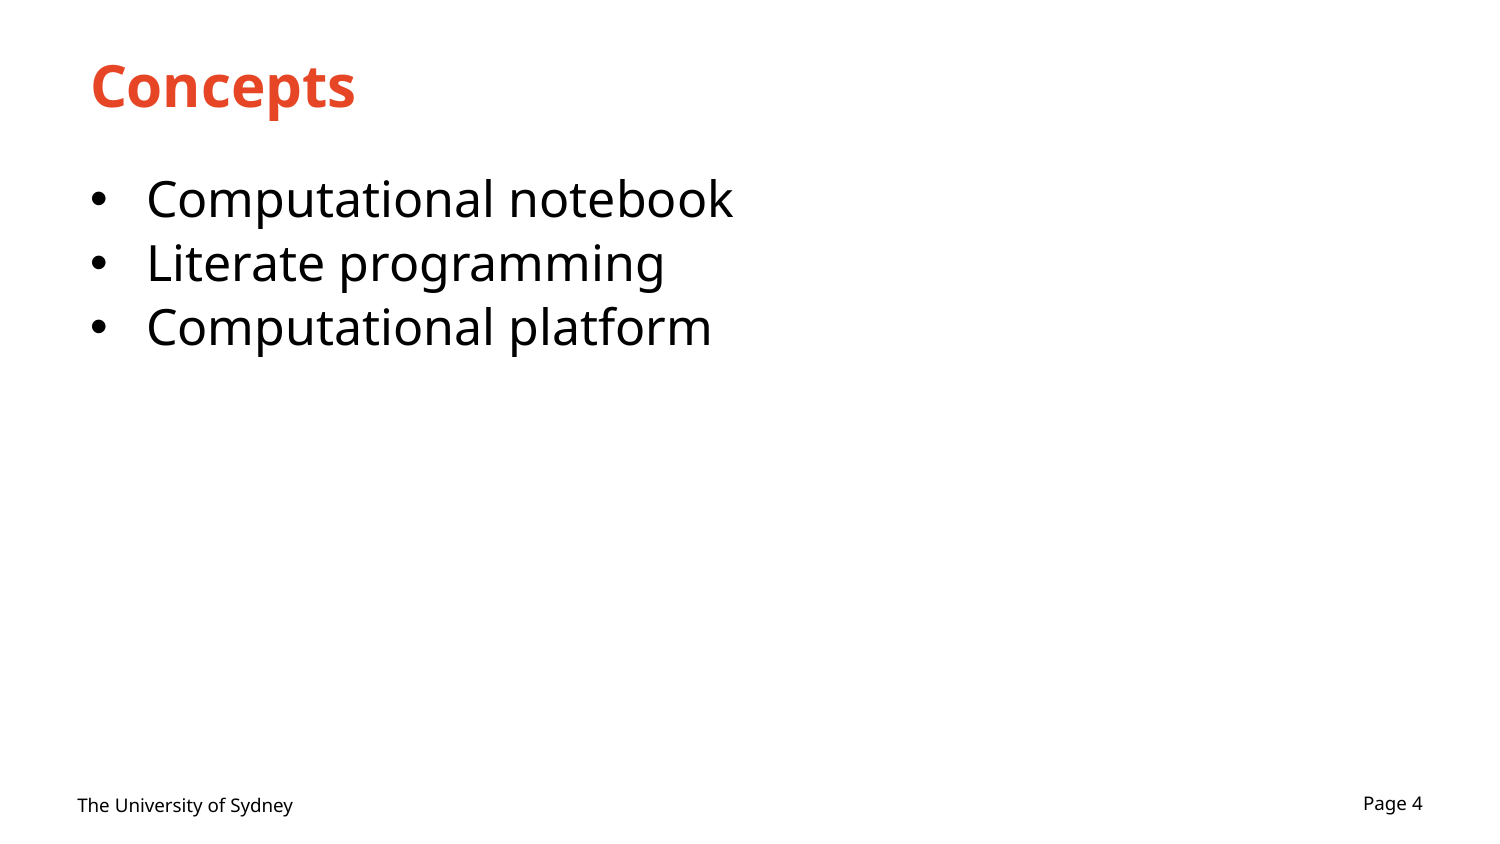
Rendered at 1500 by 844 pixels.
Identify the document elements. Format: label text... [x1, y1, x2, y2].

list Computational notebook Literate programming Computational platform [75, 167, 1425, 754]
title Concepts [75, 14, 1425, 155]
